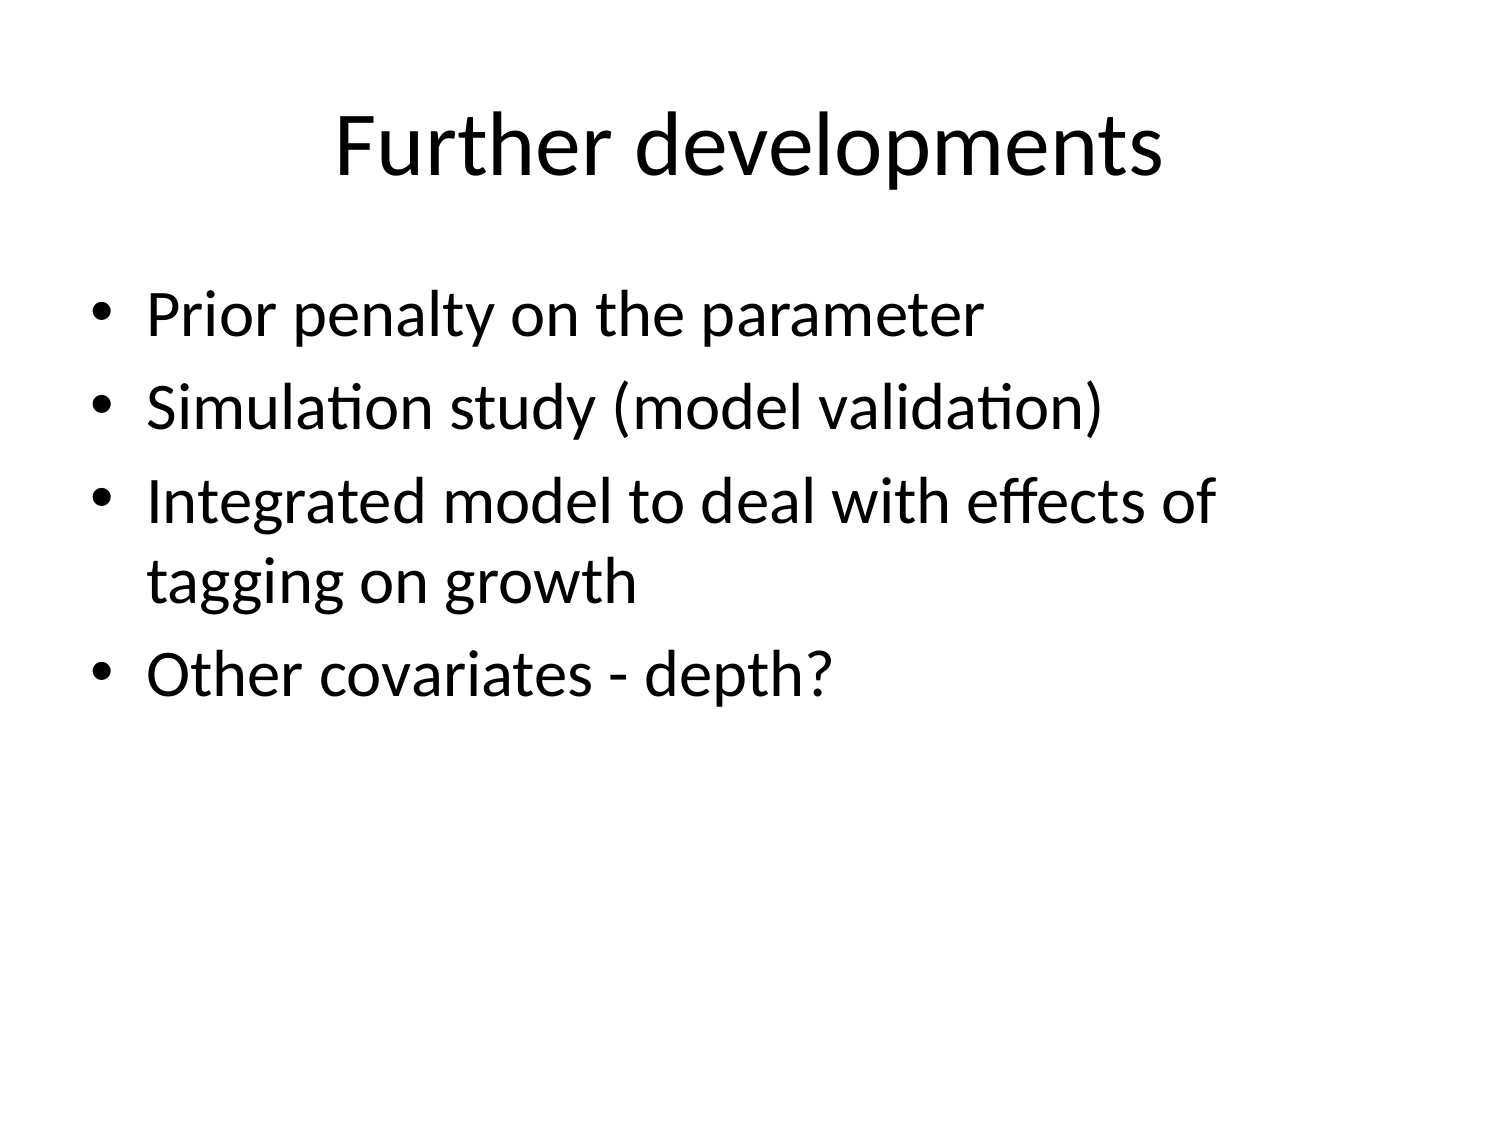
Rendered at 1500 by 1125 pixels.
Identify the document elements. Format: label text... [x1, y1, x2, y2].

title Further developments [75, 45, 1425, 233]
